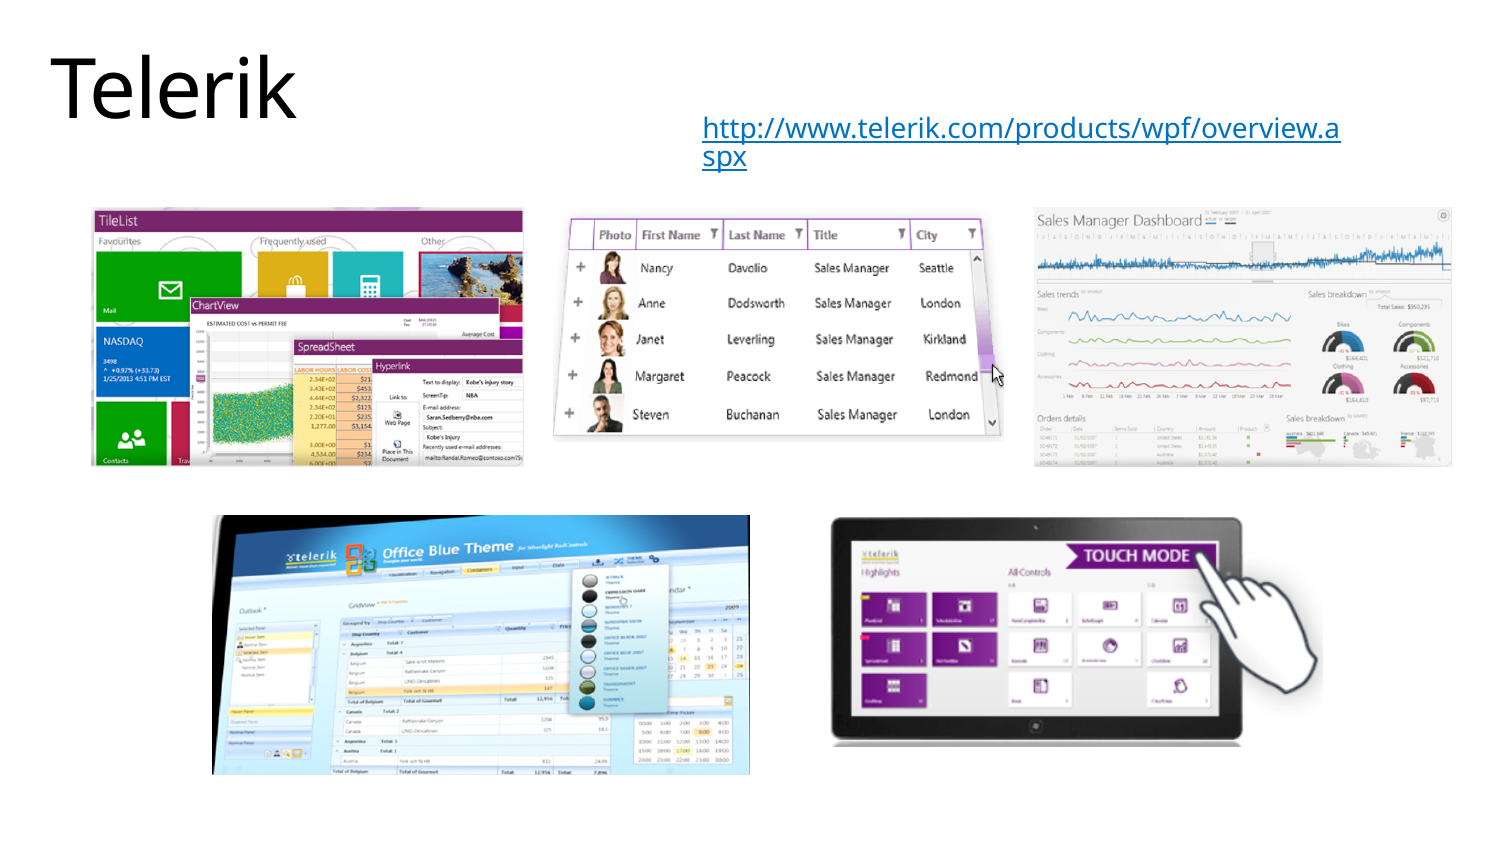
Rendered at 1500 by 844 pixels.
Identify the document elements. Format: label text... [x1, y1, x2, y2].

picture [825, 515, 1323, 747]
picture [91, 207, 524, 467]
picture [211, 515, 751, 775]
picture [1034, 207, 1453, 467]
text_box http://www.telerik.com/products/wpf/overview.aspx [687, 102, 1367, 156]
title Telerik [33, 35, 1468, 147]
picture [553, 207, 1005, 442]
